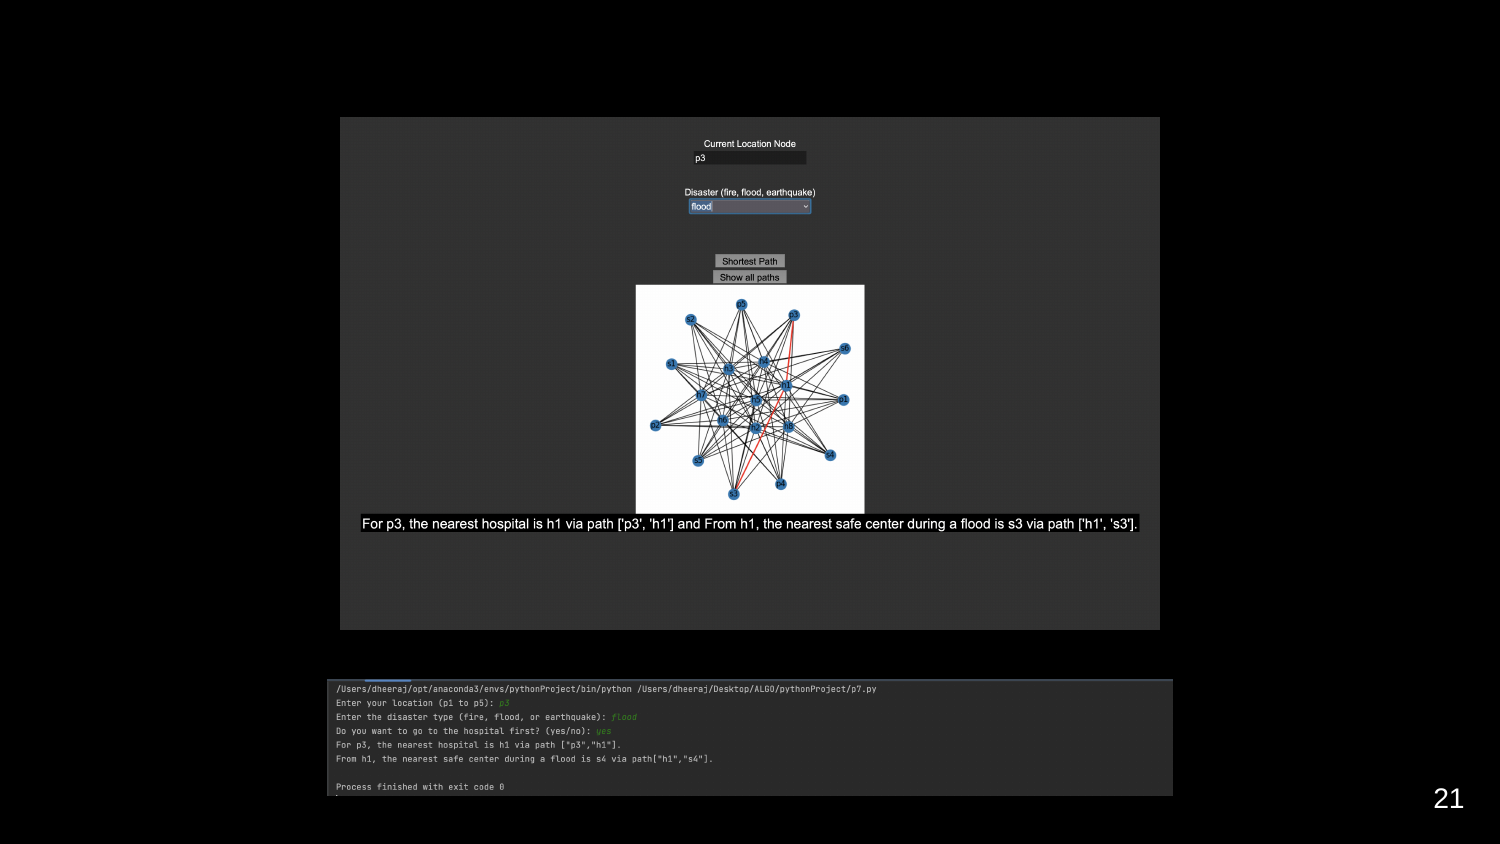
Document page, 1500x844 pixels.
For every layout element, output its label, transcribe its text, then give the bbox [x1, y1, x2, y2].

slide_number 21 [1389, 764, 1480, 830]
picture [327, 679, 1173, 796]
picture [340, 117, 1160, 630]
